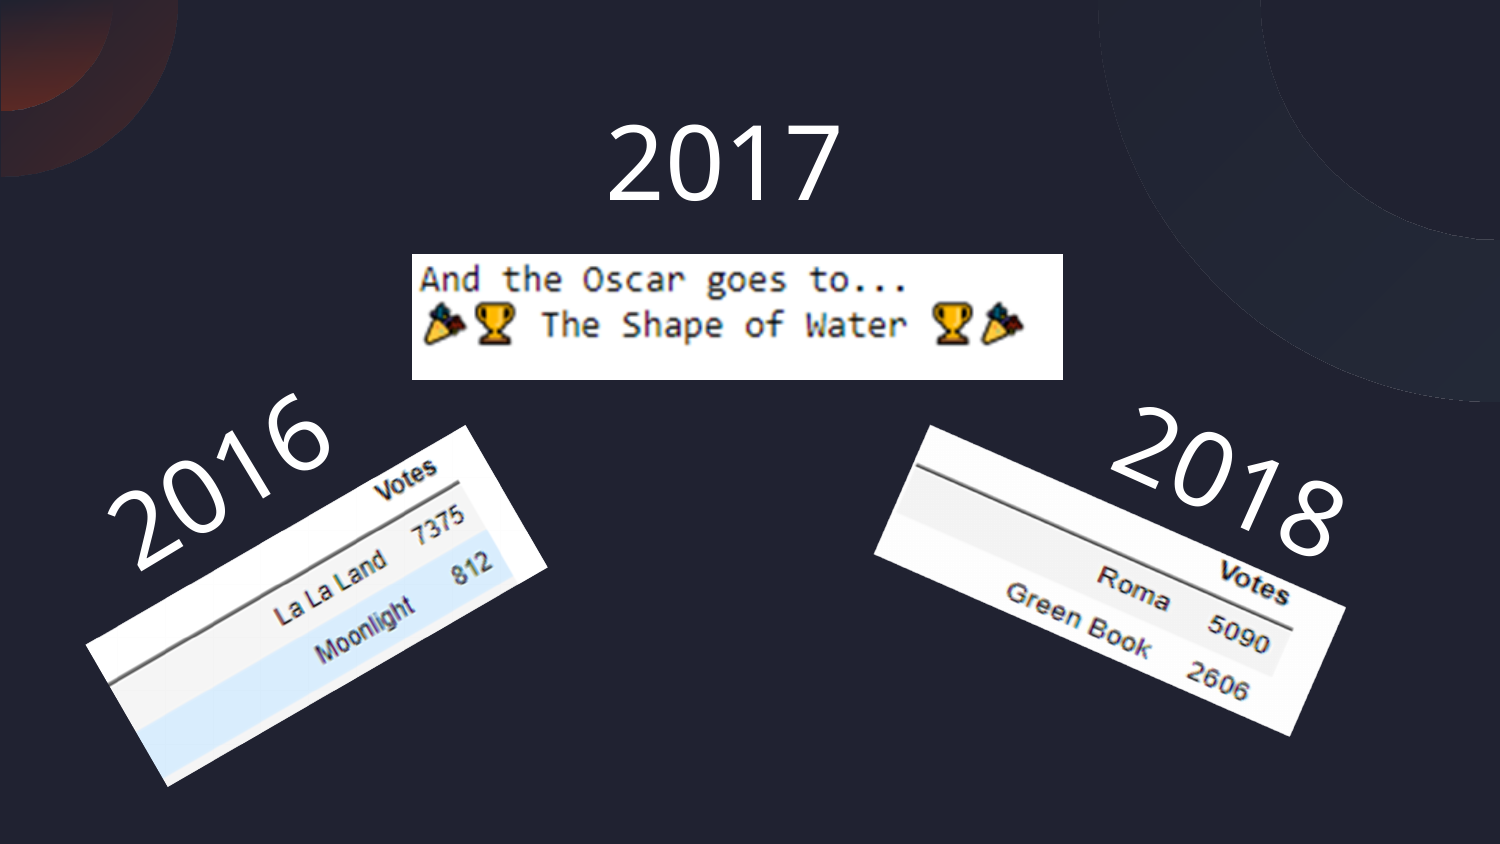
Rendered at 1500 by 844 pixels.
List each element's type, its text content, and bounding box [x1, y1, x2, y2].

text_box 2017 [478, 81, 971, 232]
picture [875, 426, 1345, 736]
picture [85, 426, 547, 787]
text_box 2018 [1084, 352, 1449, 618]
text_box 2016 [53, 210, 501, 528]
picture [412, 254, 1064, 381]
